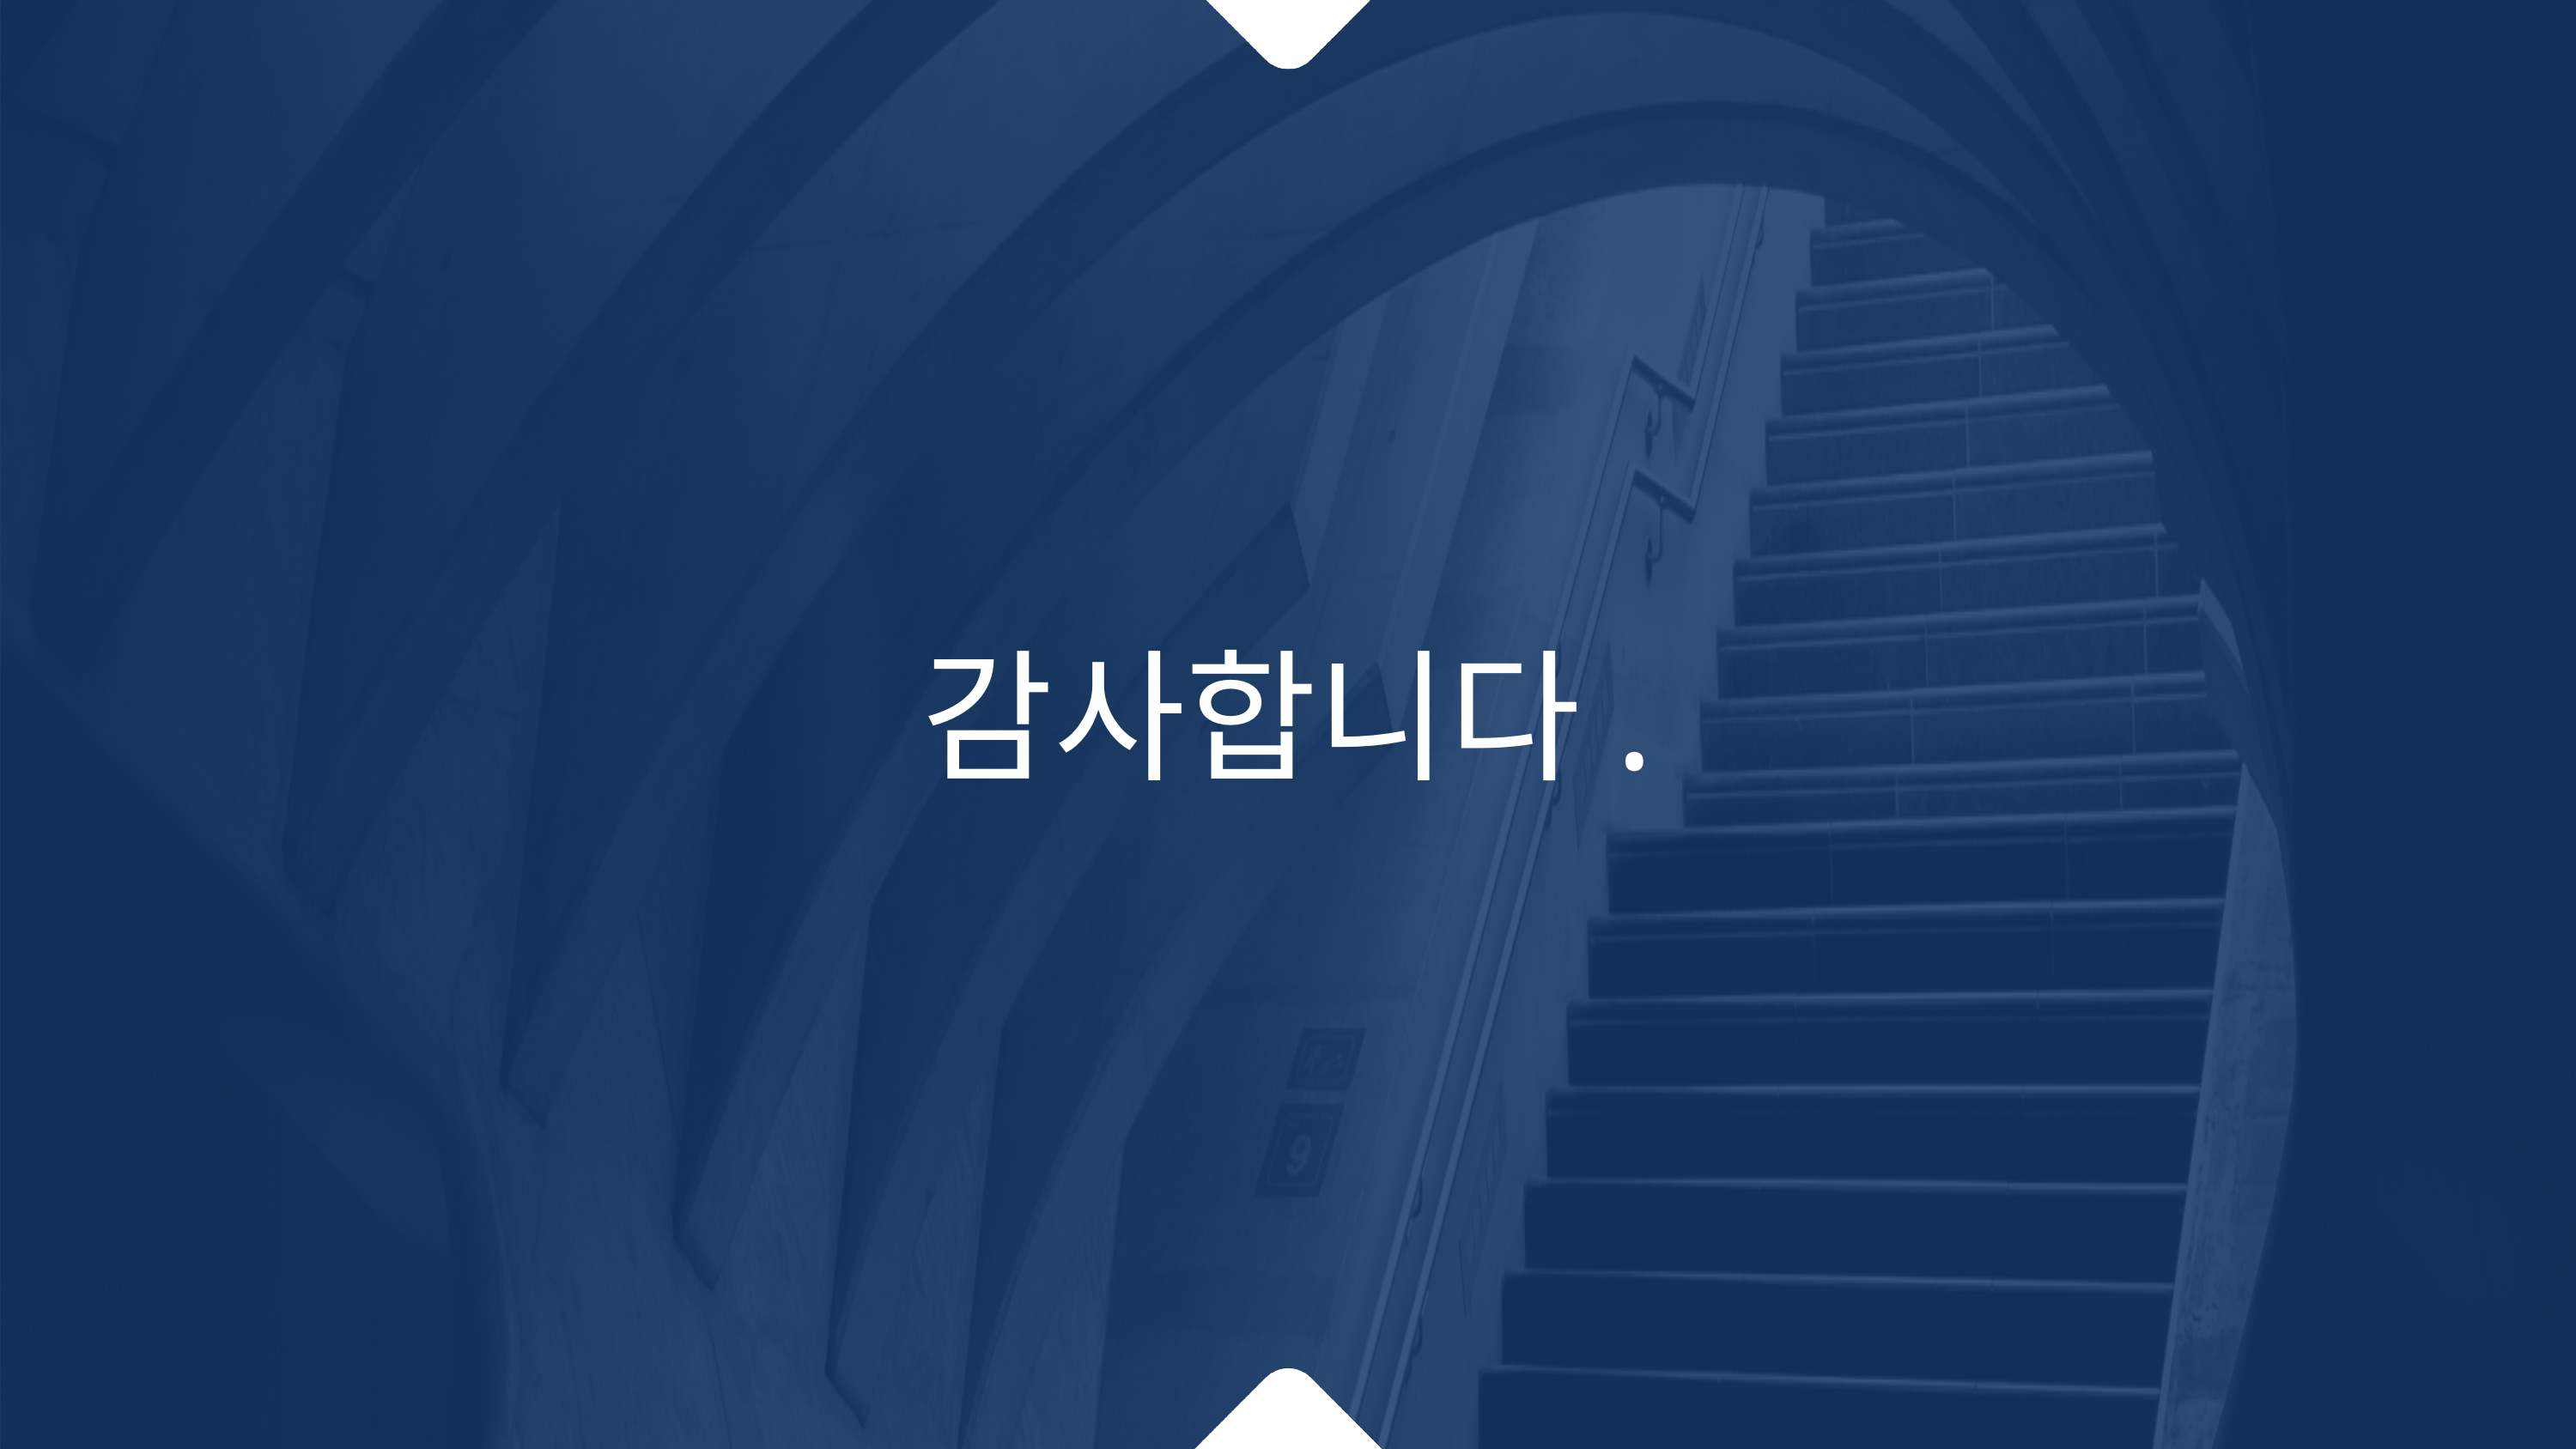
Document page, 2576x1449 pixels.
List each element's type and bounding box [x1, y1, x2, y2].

text_box [1, 0, 2576, 1449]
